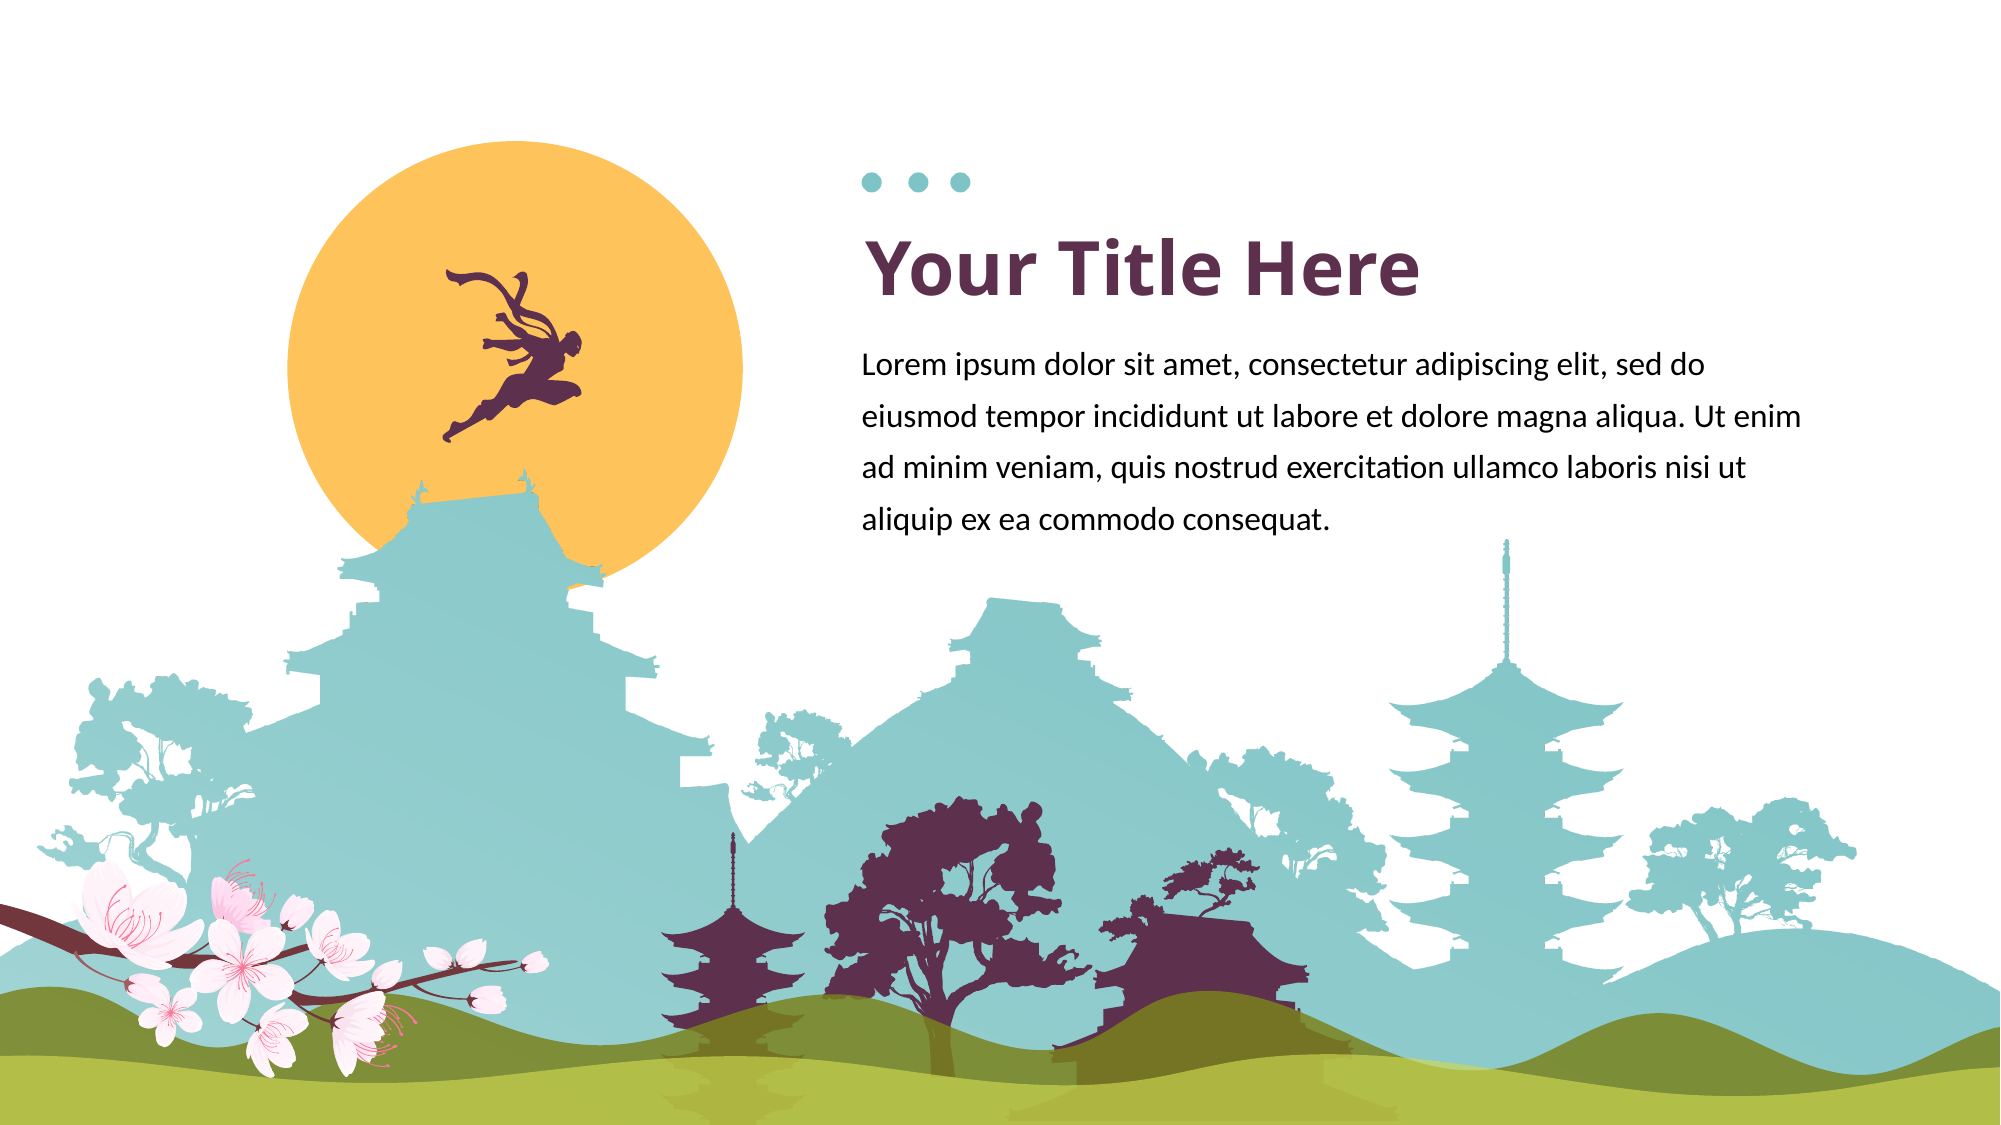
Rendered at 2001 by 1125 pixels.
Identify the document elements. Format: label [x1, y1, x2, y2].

text_box [287, 141, 743, 447]
text_box [660, 795, 1400, 1125]
text_box [0, 858, 550, 1079]
text_box [442, 269, 582, 443]
text_box [850, 172, 1829, 536]
picture [0, 447, 2000, 1125]
